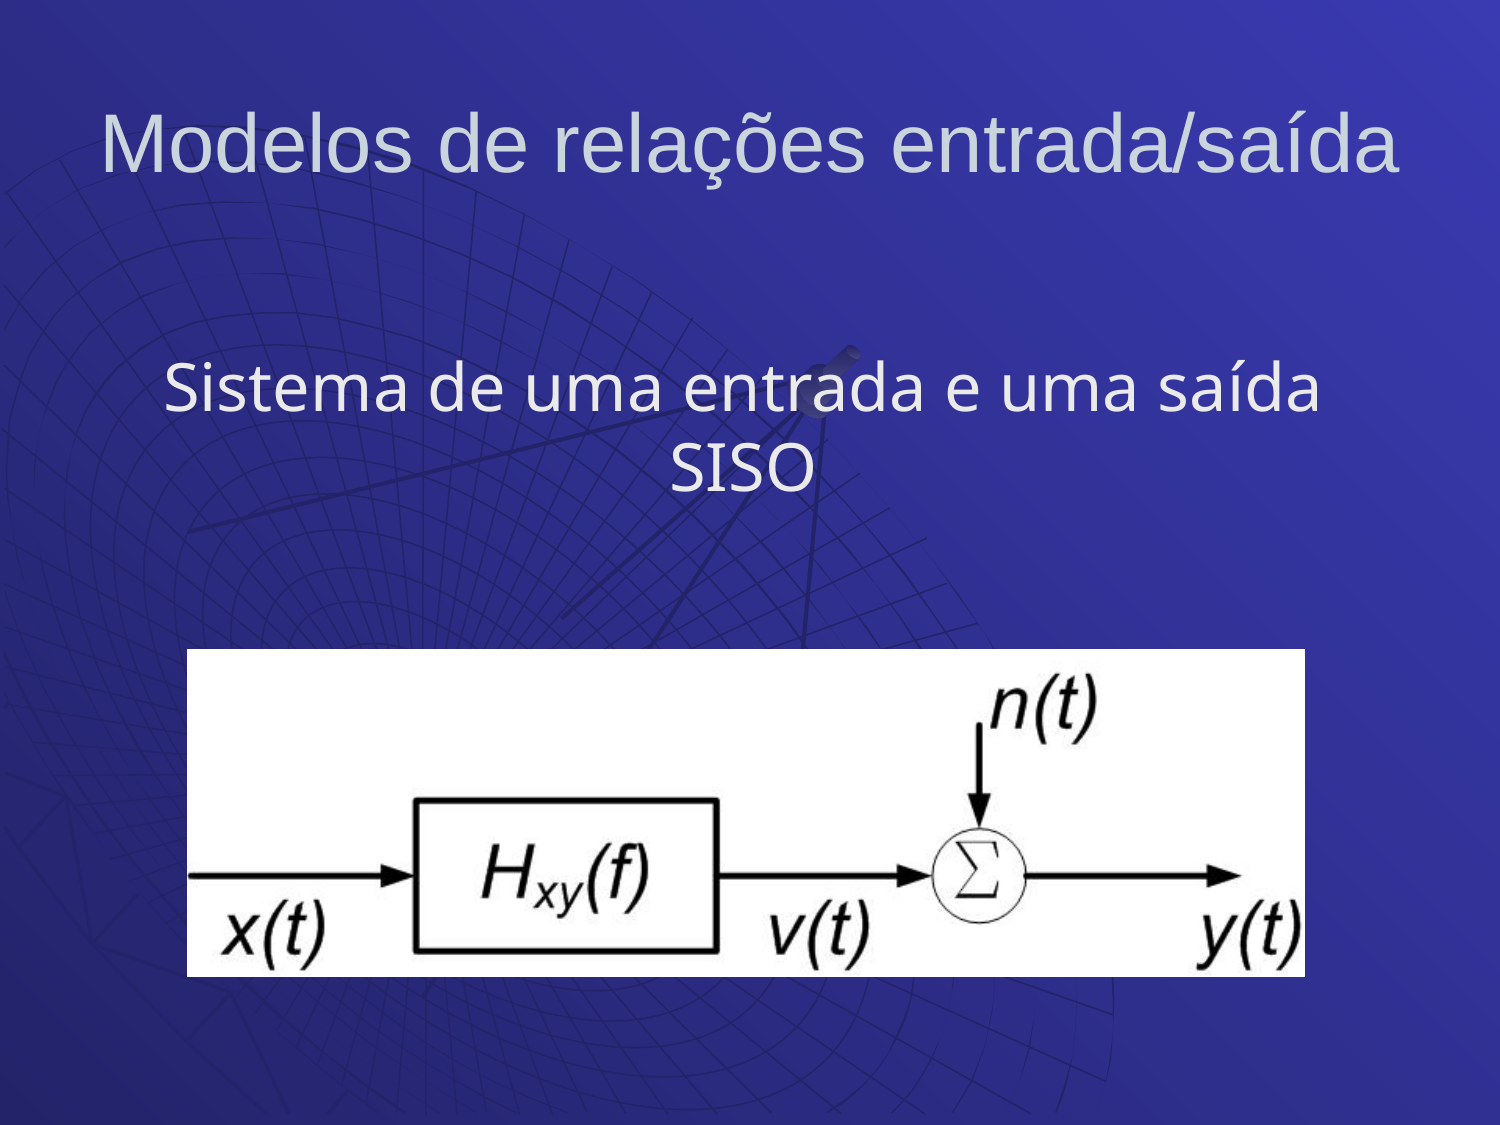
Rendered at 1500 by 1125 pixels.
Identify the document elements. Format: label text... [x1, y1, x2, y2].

title Modelos de relações entrada/saída [75, 45, 1425, 233]
picture [187, 649, 1305, 977]
text_box Sistema de uma entrada e uma saída SISO [74, 337, 1413, 513]
